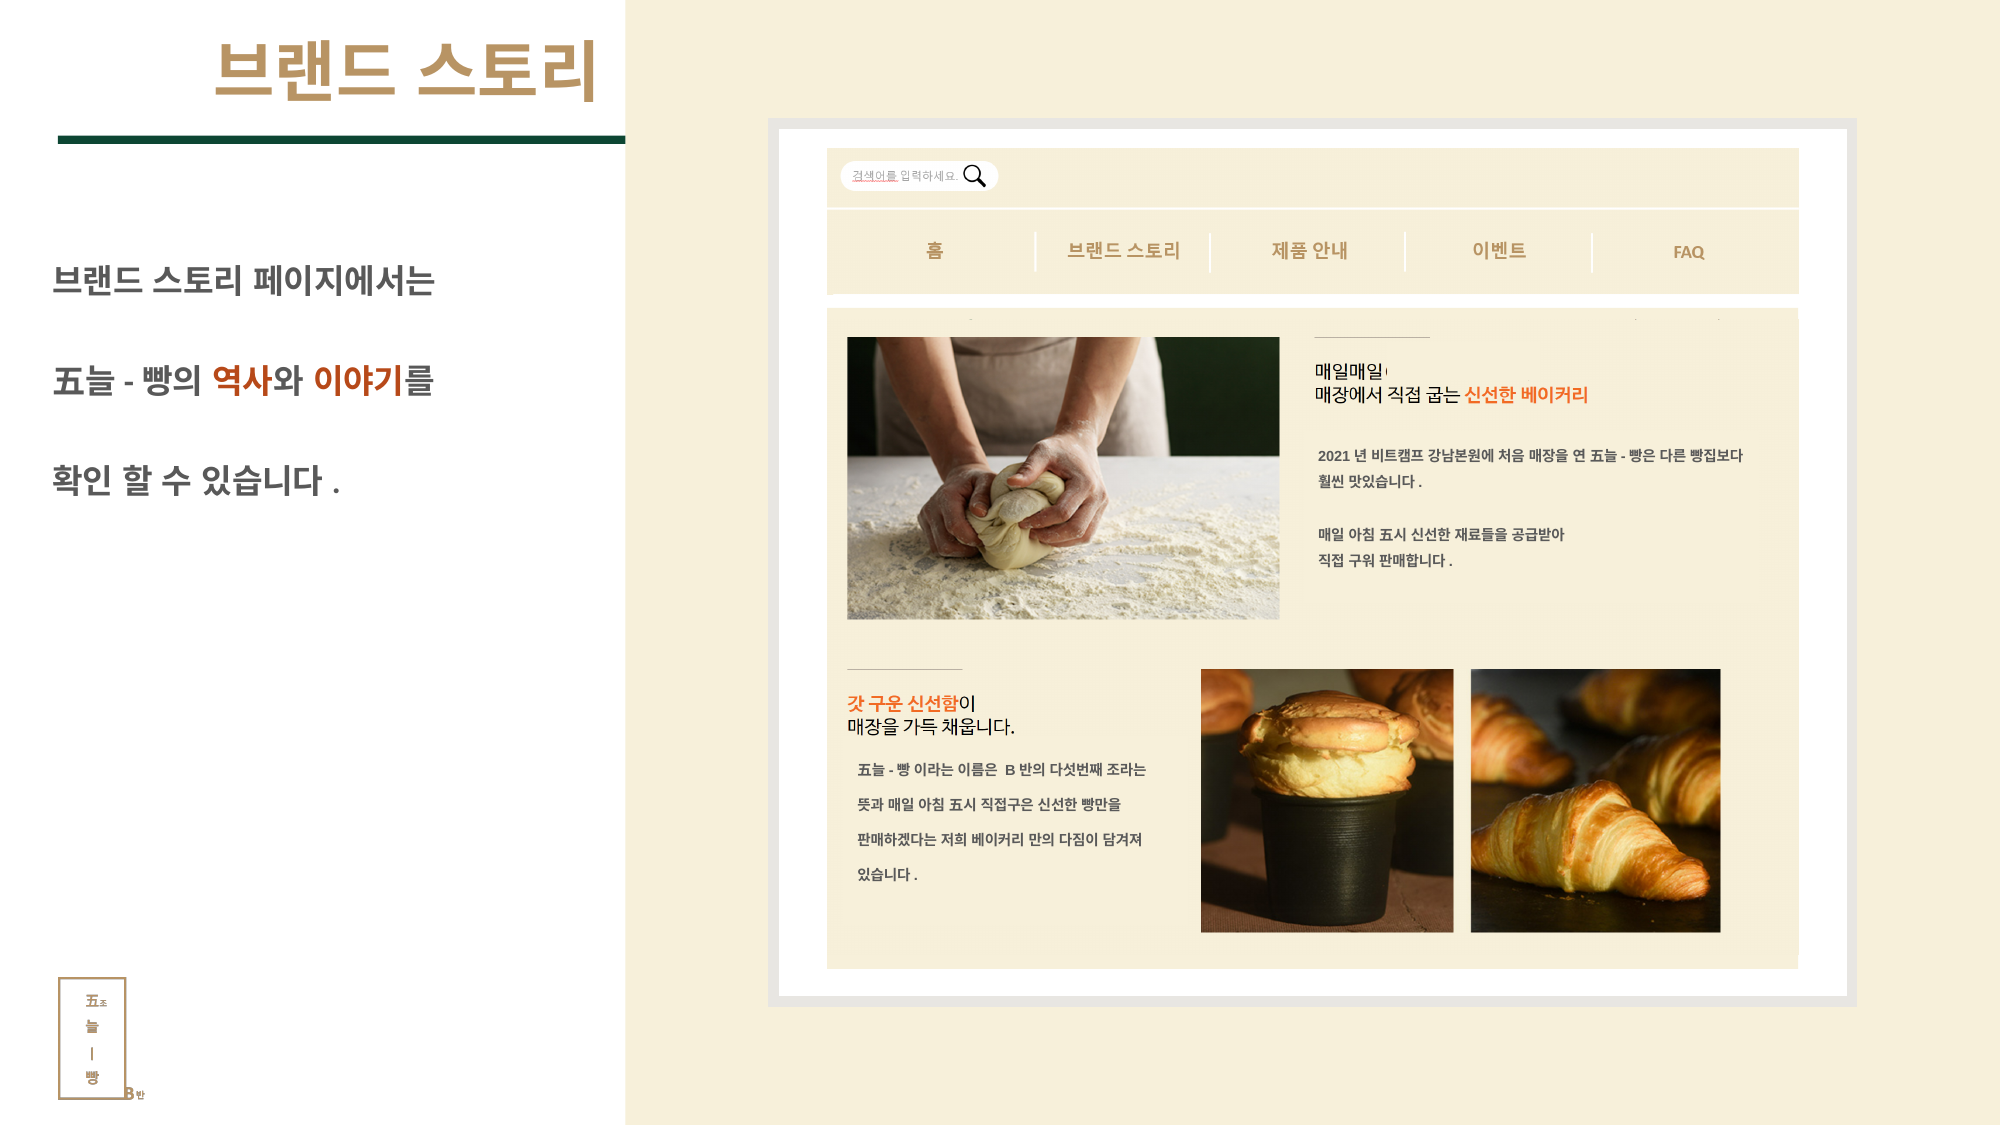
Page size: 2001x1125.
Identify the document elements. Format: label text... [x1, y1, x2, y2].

text_box [772, 122, 1853, 1003]
text_box 브랜드 스토리 [37, 18, 617, 132]
picture [58, 977, 150, 1125]
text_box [827, 319, 1799, 956]
text_box 브랜드 스토리 페이지에서는 五늘-빵의 역사와 이야기를 확인 할 수 있습니다. [37, 193, 579, 508]
text_box [624, 0, 2000, 1125]
picture [827, 148, 1799, 295]
text_box [826, 307, 1799, 970]
